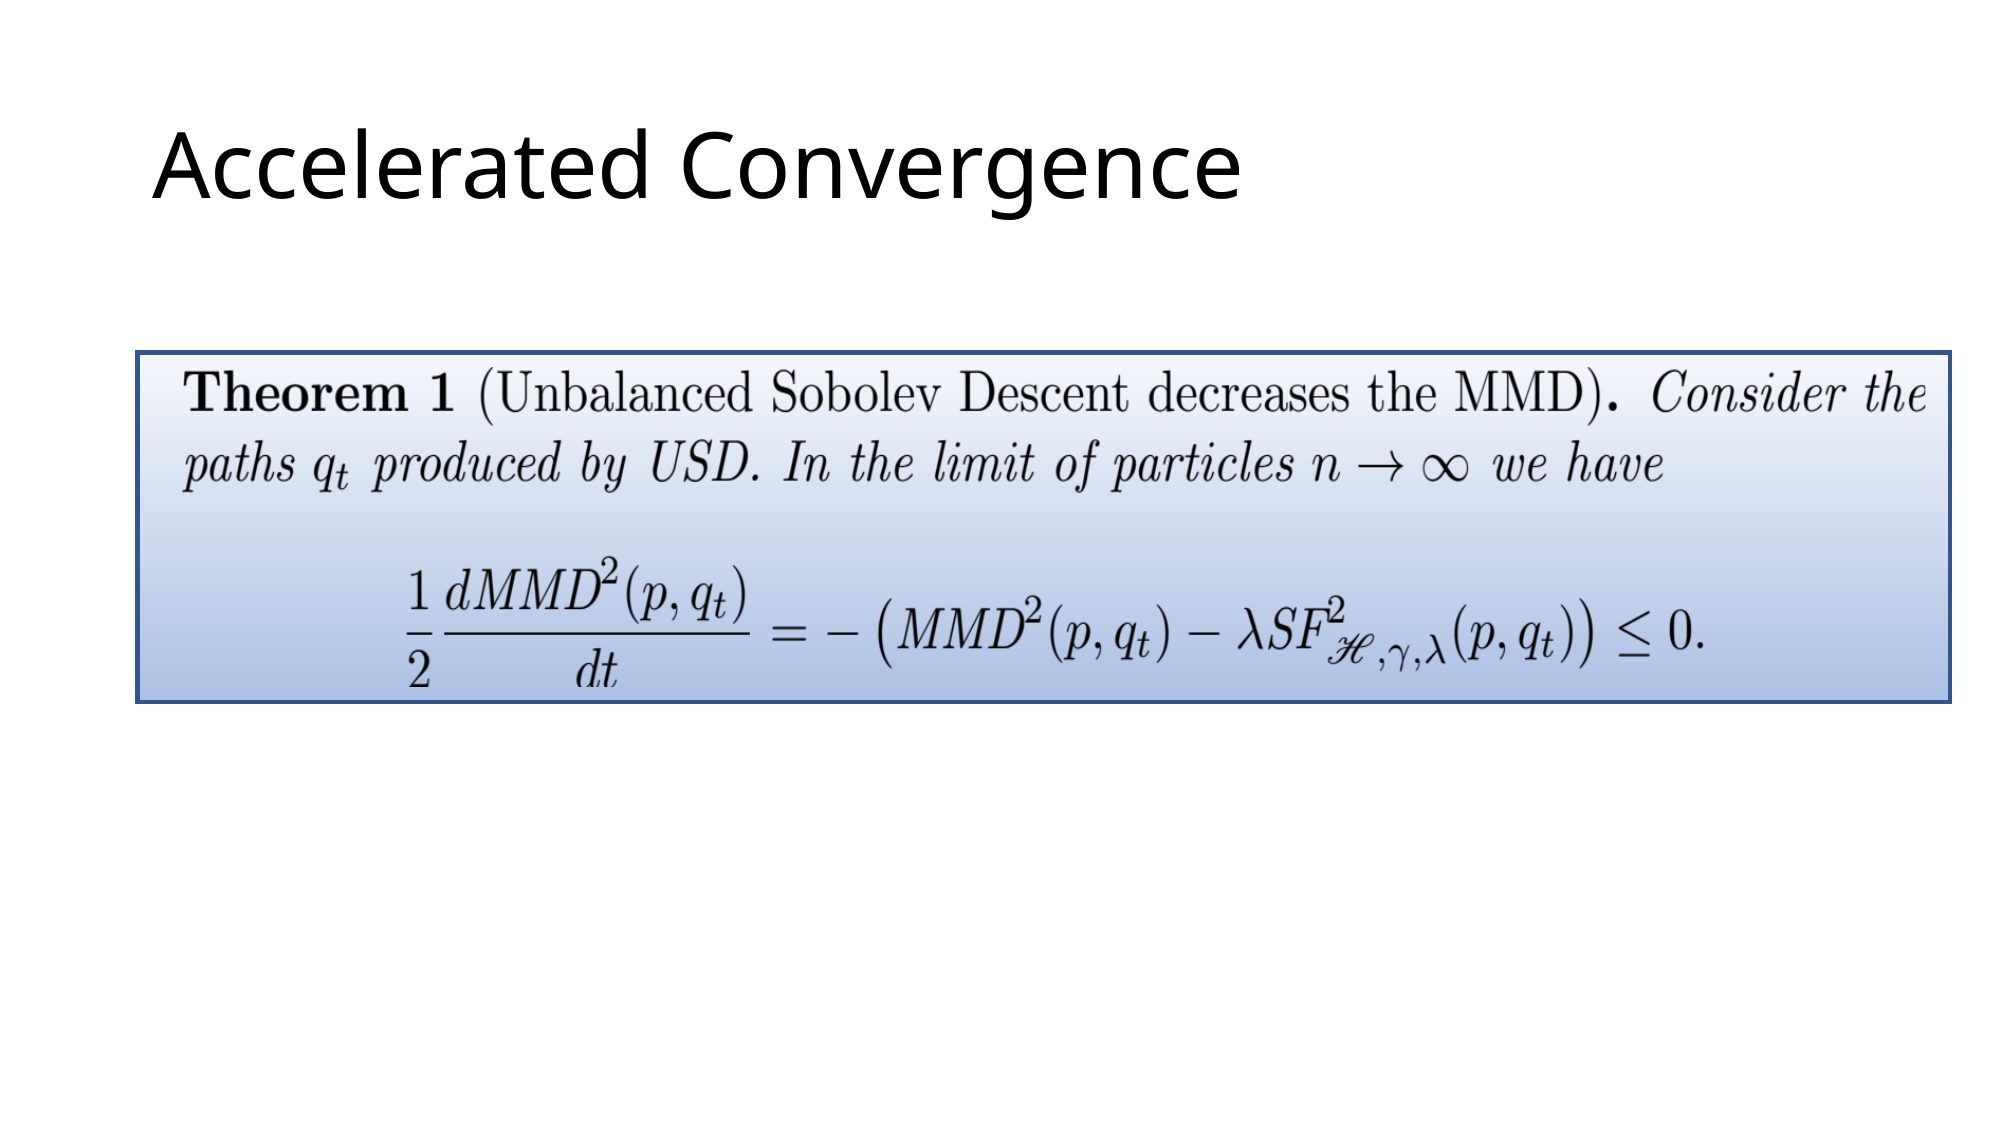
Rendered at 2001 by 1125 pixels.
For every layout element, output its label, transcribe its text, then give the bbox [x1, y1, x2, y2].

text_box [135, 350, 1952, 704]
picture [181, 367, 1926, 688]
text_box Accelerated Convergence [137, 59, 1863, 277]
